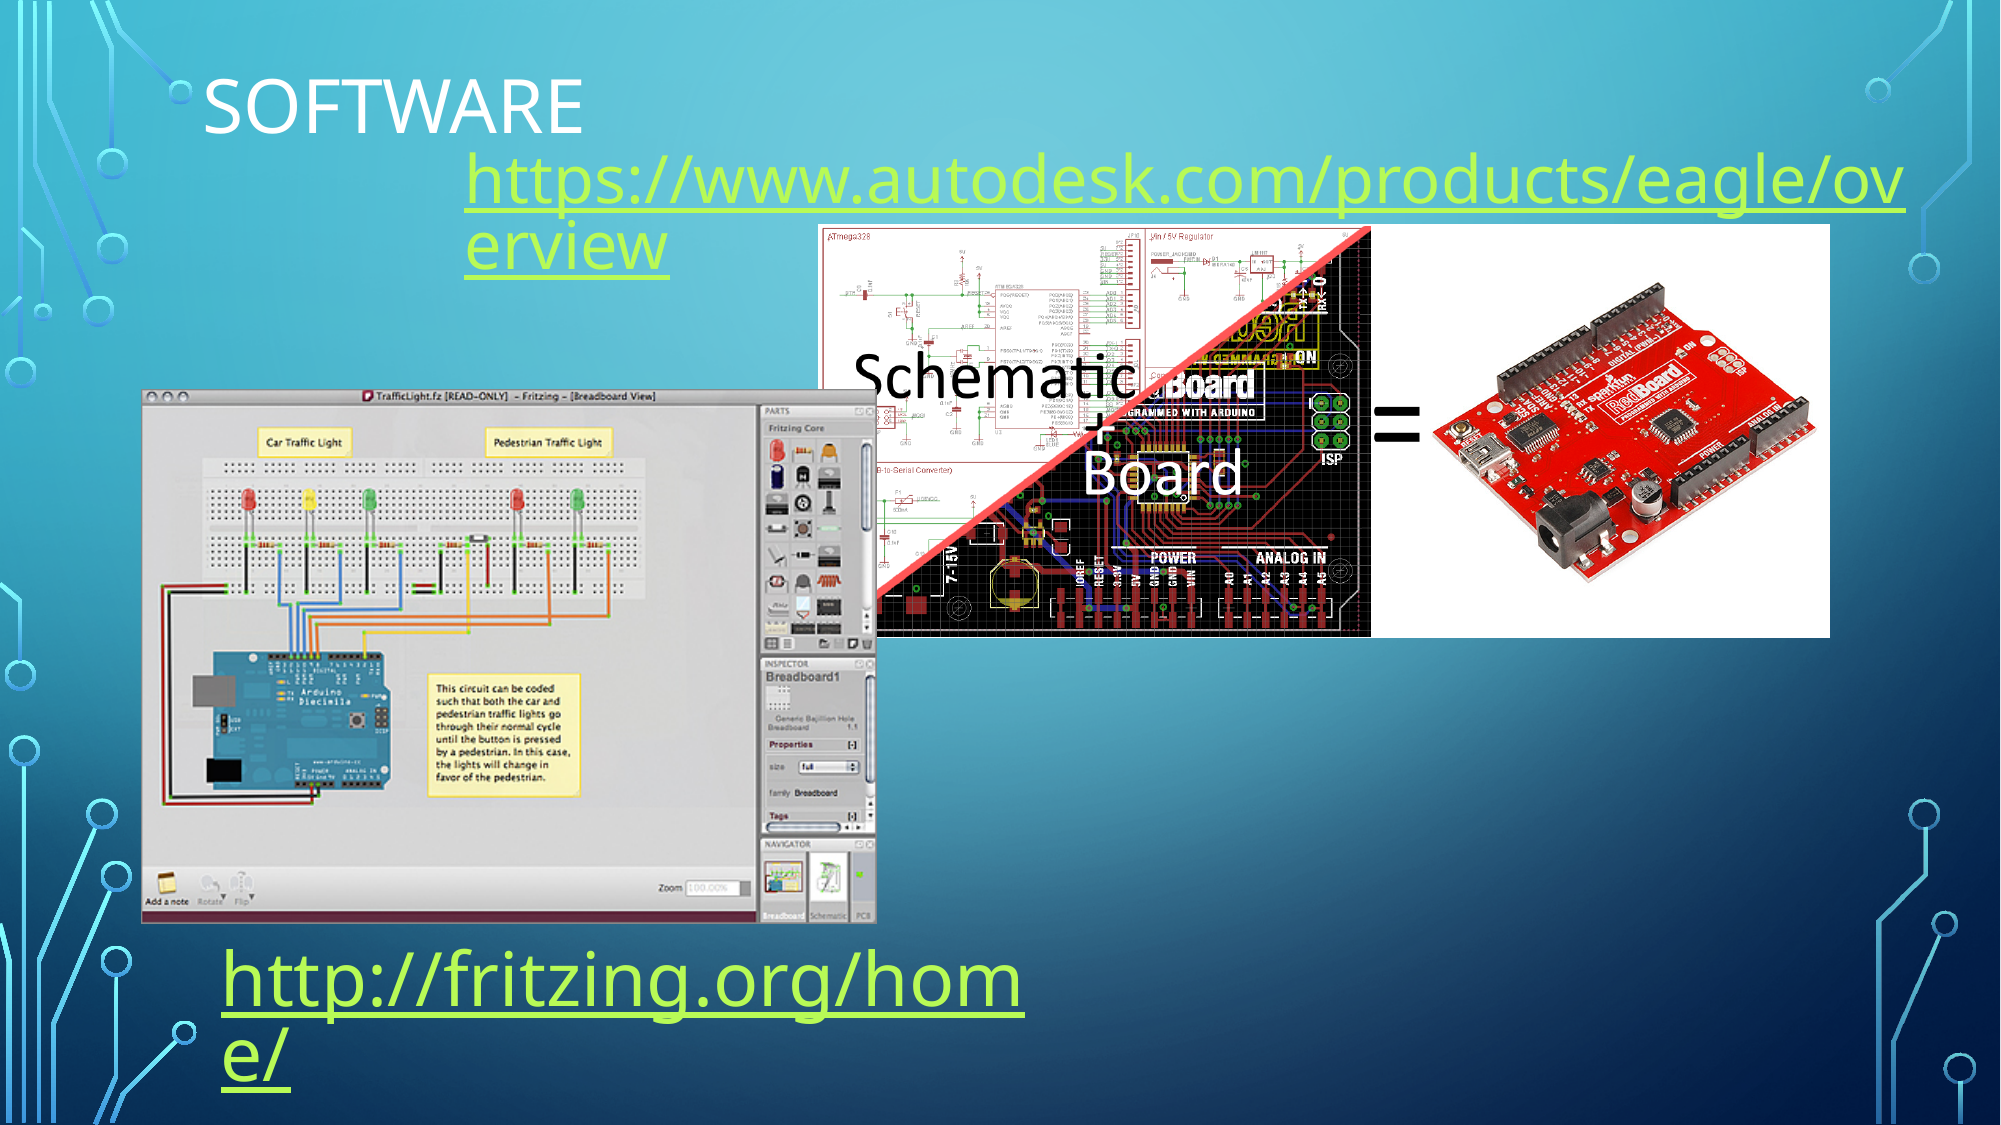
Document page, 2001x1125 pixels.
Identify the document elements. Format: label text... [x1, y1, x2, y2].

text_box http://fritzing.org/home/ [206, 923, 1055, 1041]
text_box https://www.autodesk.com/products/eagle/overview [449, 128, 1928, 235]
picture [140, 224, 1830, 925]
title Software [187, 57, 1813, 158]
